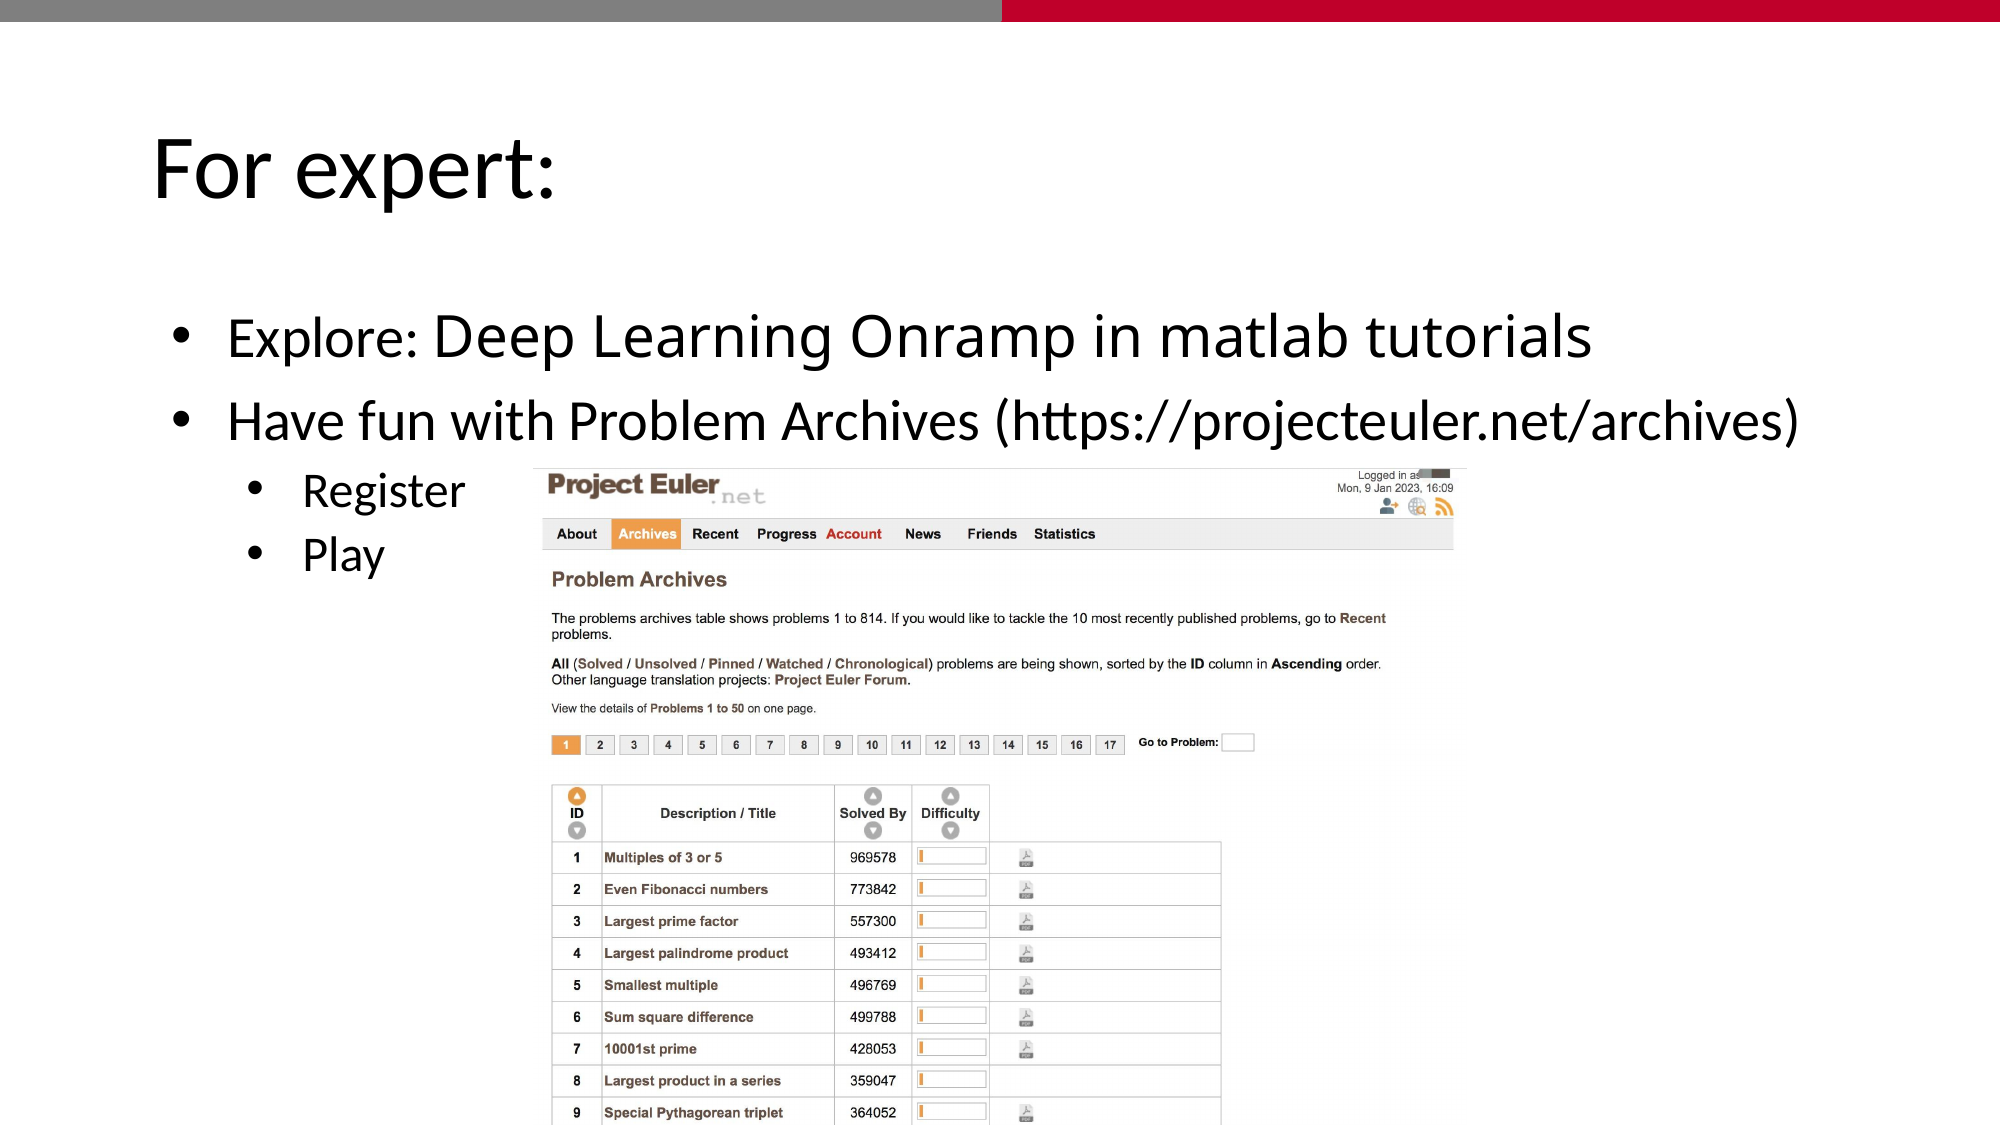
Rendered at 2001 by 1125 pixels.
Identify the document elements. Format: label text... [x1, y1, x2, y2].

text_box [1000, 0, 2000, 20]
text_box [0, 0, 1000, 20]
list Explore: Deep Learning Onramp in matlab tutorials Have fun with Problem Archives (https://projecteuler.net/archives) Register Play [137, 299, 1863, 1014]
picture [533, 467, 1467, 1125]
title For expert: [137, 59, 1863, 278]
